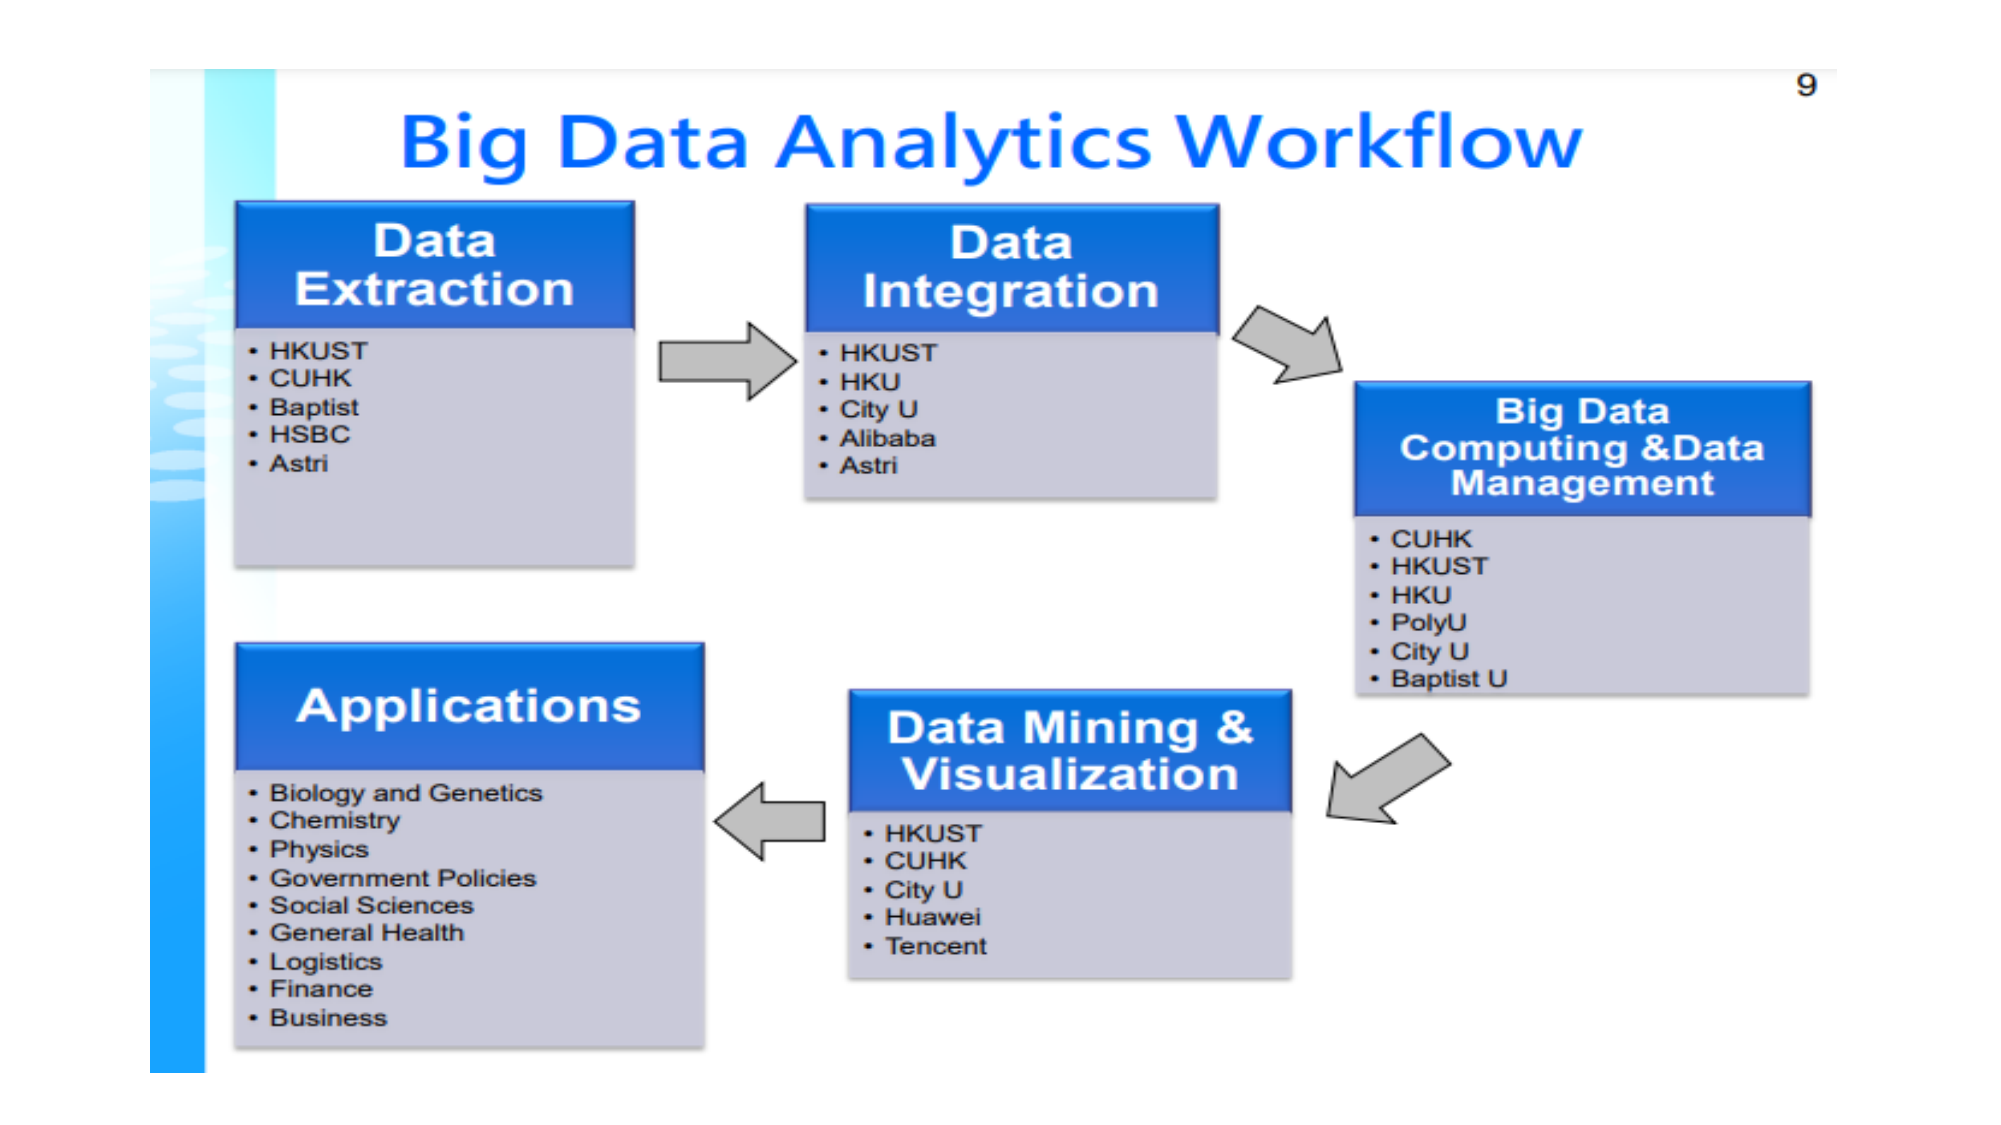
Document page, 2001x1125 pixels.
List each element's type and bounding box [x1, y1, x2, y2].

picture [149, 69, 1837, 1073]
